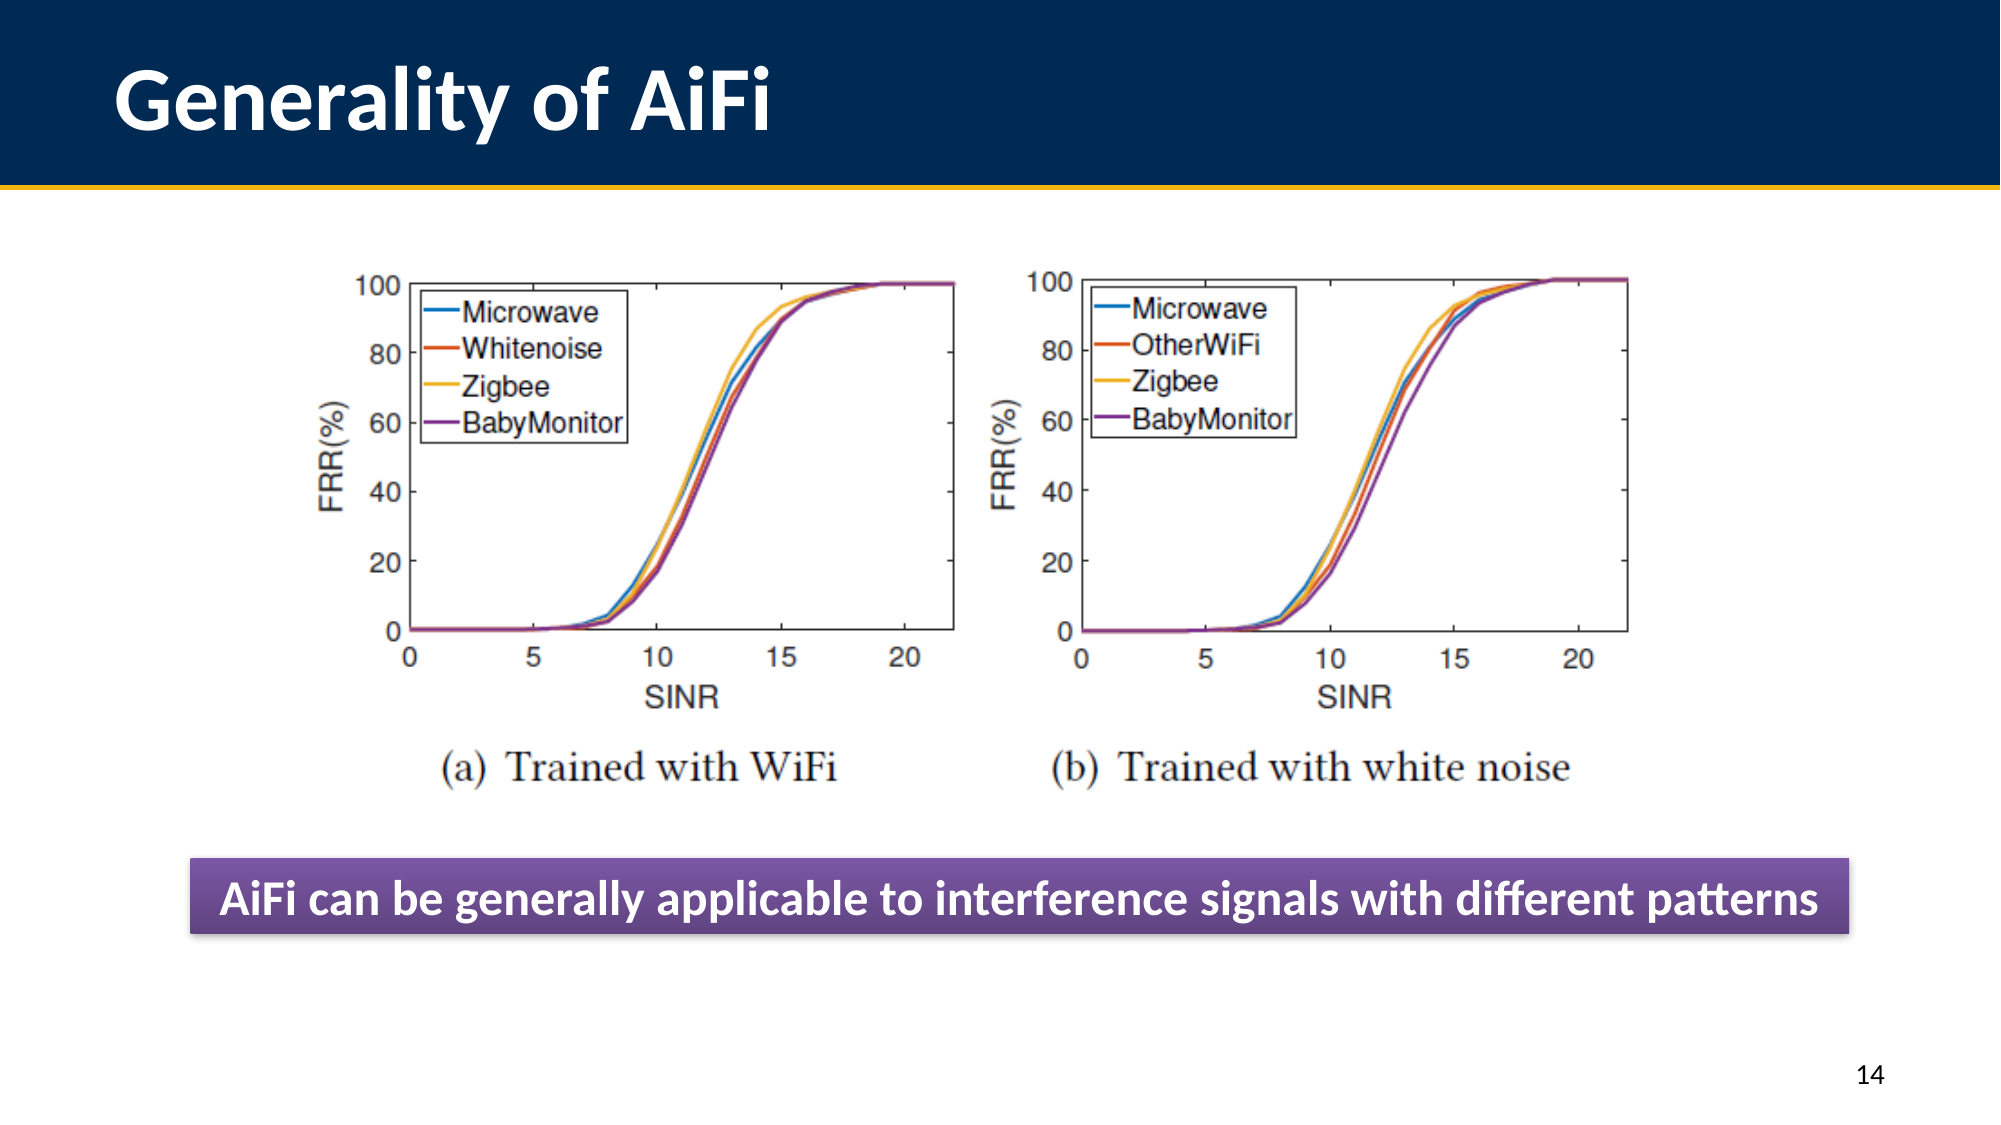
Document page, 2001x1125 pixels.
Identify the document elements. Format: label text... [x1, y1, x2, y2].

title Generality of AiFi [99, 0, 1900, 188]
slide_number 14 [1433, 1042, 1900, 1103]
picture [310, 254, 1667, 812]
text_box AiFi can be generally applicable to interference signals with different patterns [190, 858, 1850, 934]
